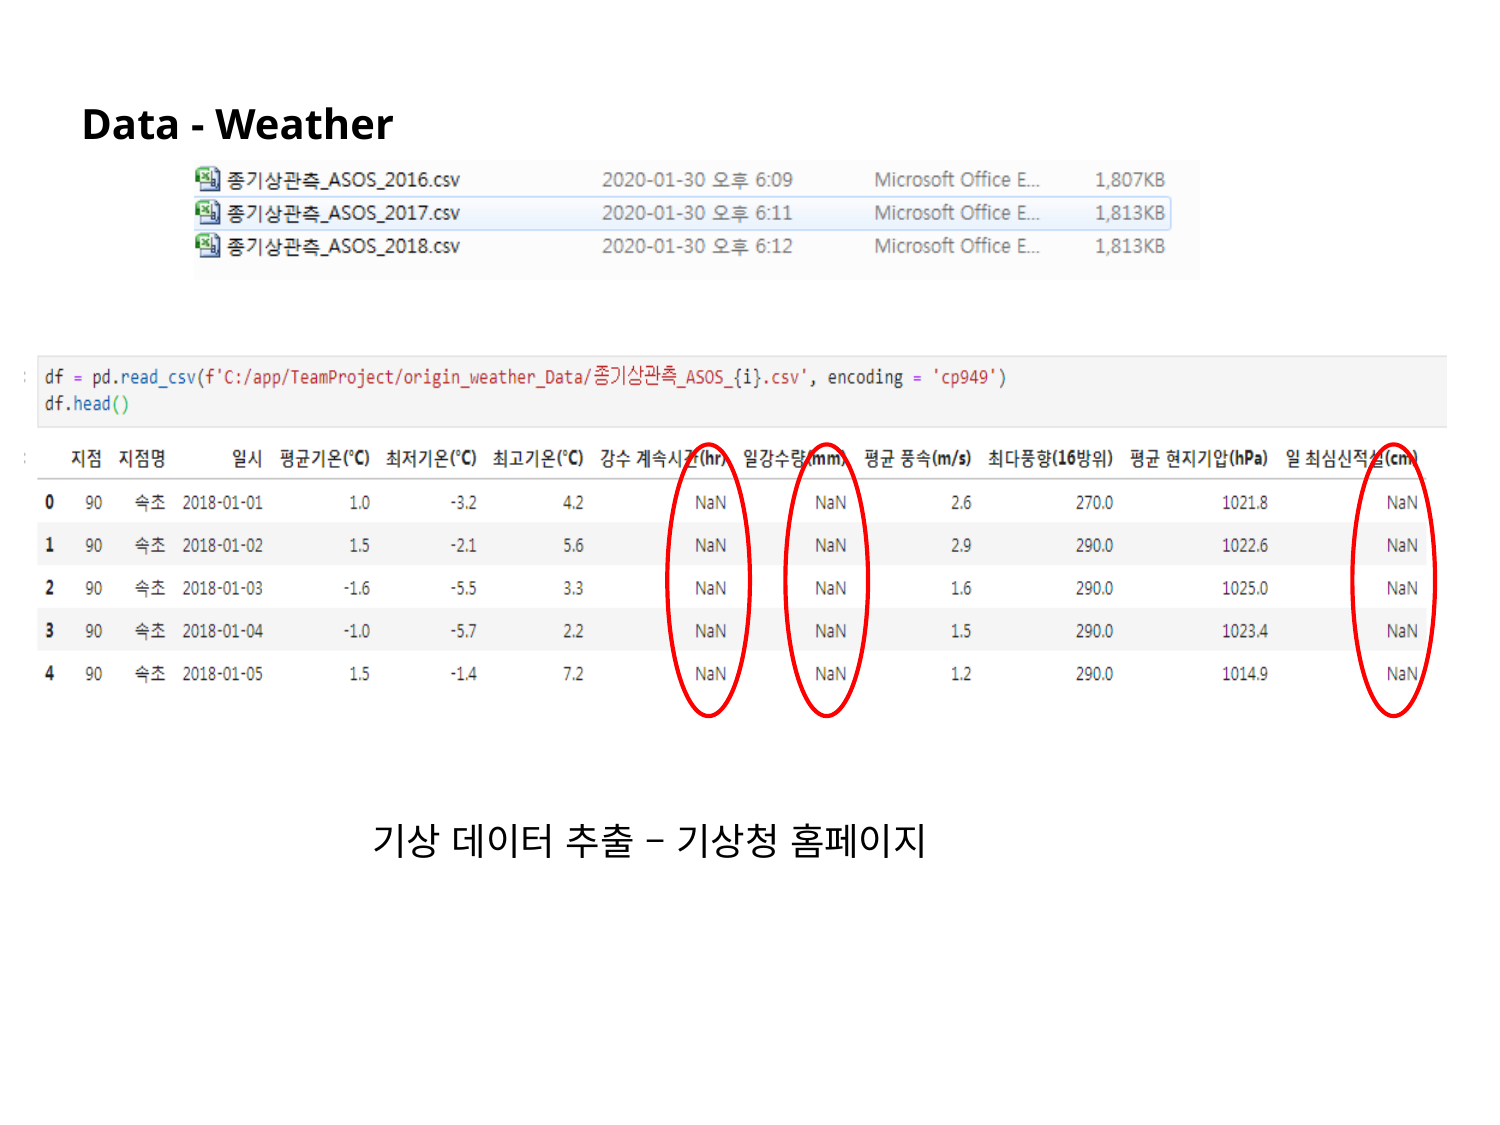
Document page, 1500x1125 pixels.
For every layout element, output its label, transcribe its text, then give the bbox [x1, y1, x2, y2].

text_box Data - Weather [66, 90, 409, 155]
text_box [1384, 715, 1404, 719]
text_box [699, 715, 719, 719]
text_box 기상 데이터 추출 – 기상청 홈페이지 [100, 810, 1211, 871]
picture [194, 160, 1200, 280]
picture [23, 337, 1448, 707]
text_box [817, 715, 837, 719]
